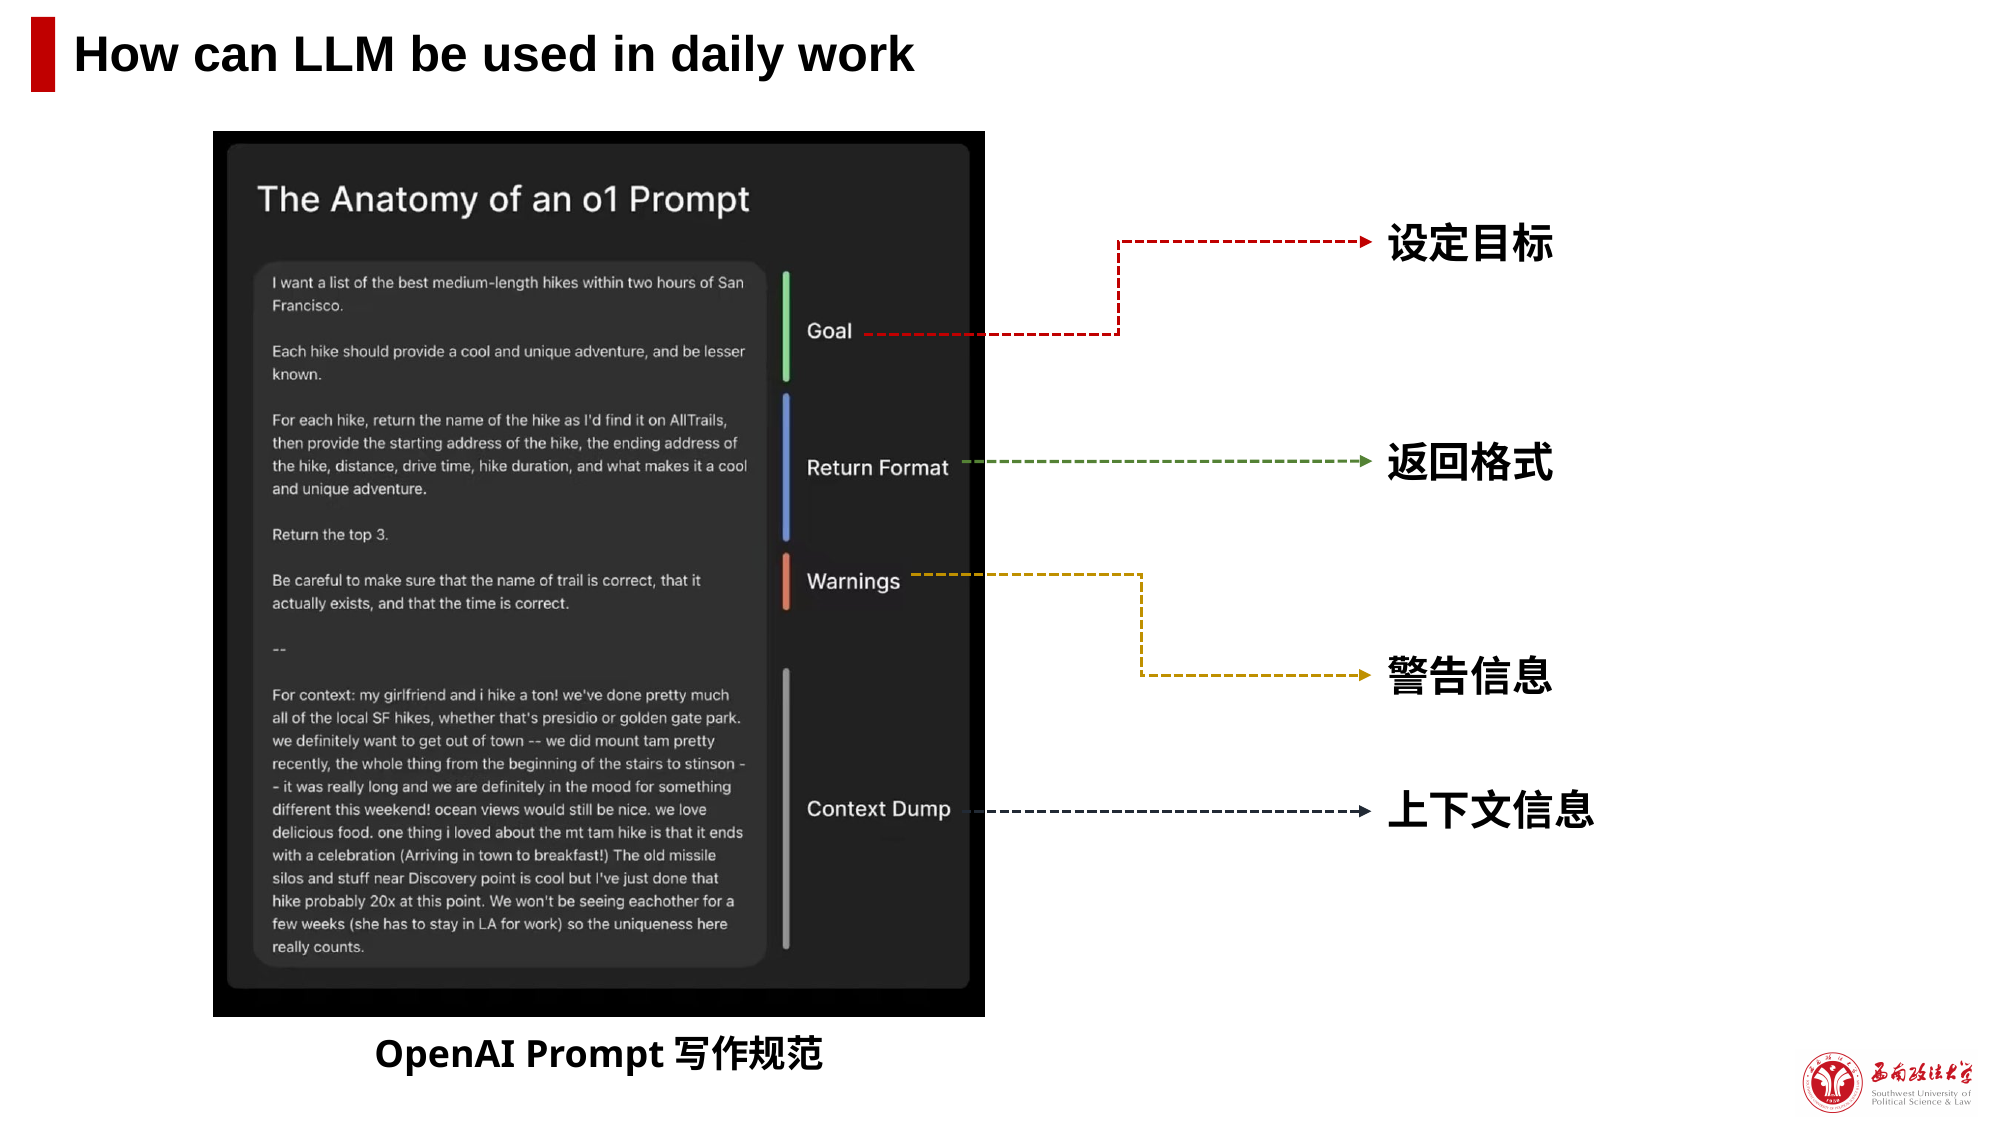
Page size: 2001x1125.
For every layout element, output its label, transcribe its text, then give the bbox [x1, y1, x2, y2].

picture [213, 131, 985, 1017]
text_box 设定目标 [1372, 209, 1569, 275]
text_box 上下文信息 [1372, 775, 1611, 841]
text_box How can LLM be used in daily work [58, 13, 931, 89]
text_box [30, 16, 56, 93]
text_box 返回格式 [1372, 428, 1569, 494]
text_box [864, 242, 1372, 335]
text_box 警告信息 [1372, 642, 1569, 708]
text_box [911, 574, 1372, 676]
text_box OpenAI Prompt写作规范 [359, 1022, 839, 1083]
picture [1795, 1049, 1978, 1117]
